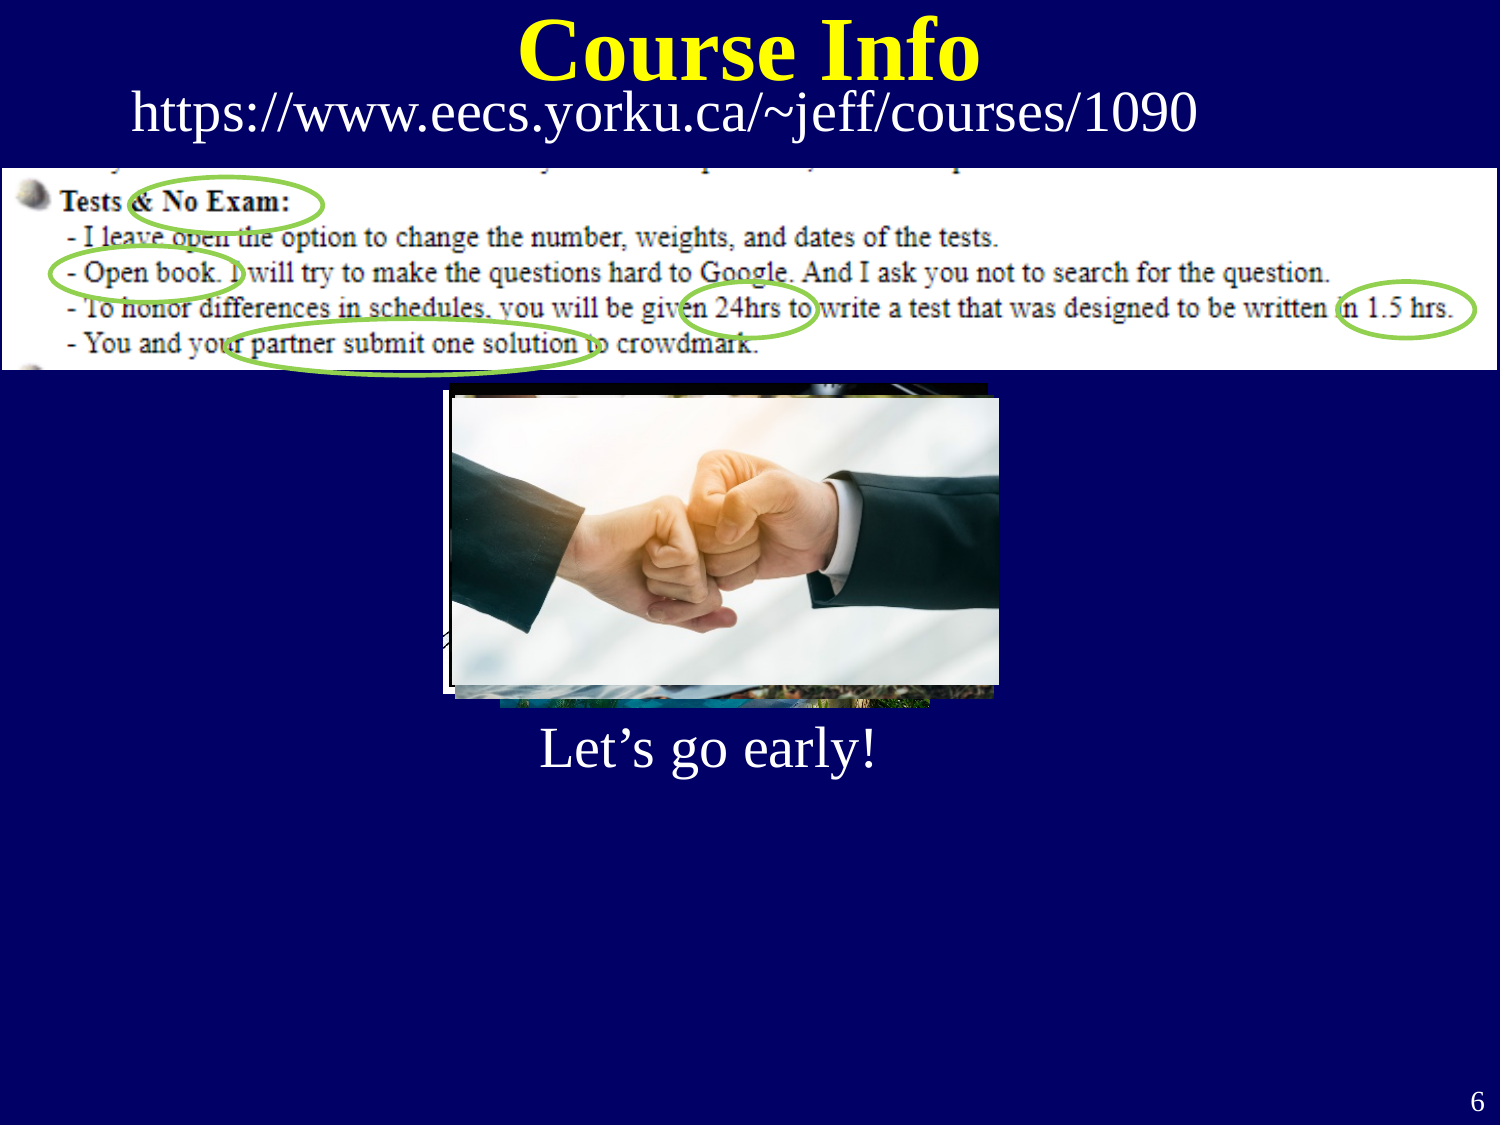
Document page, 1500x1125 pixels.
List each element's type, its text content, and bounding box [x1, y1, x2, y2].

picture [443, 383, 999, 699]
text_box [499, 707, 930, 788]
title Course Info [112, 0, 1388, 138]
picture [1, 168, 1497, 370]
text_box https://www.eecs.yorku.ca/~jeff/courses/1090 [116, 65, 1215, 151]
